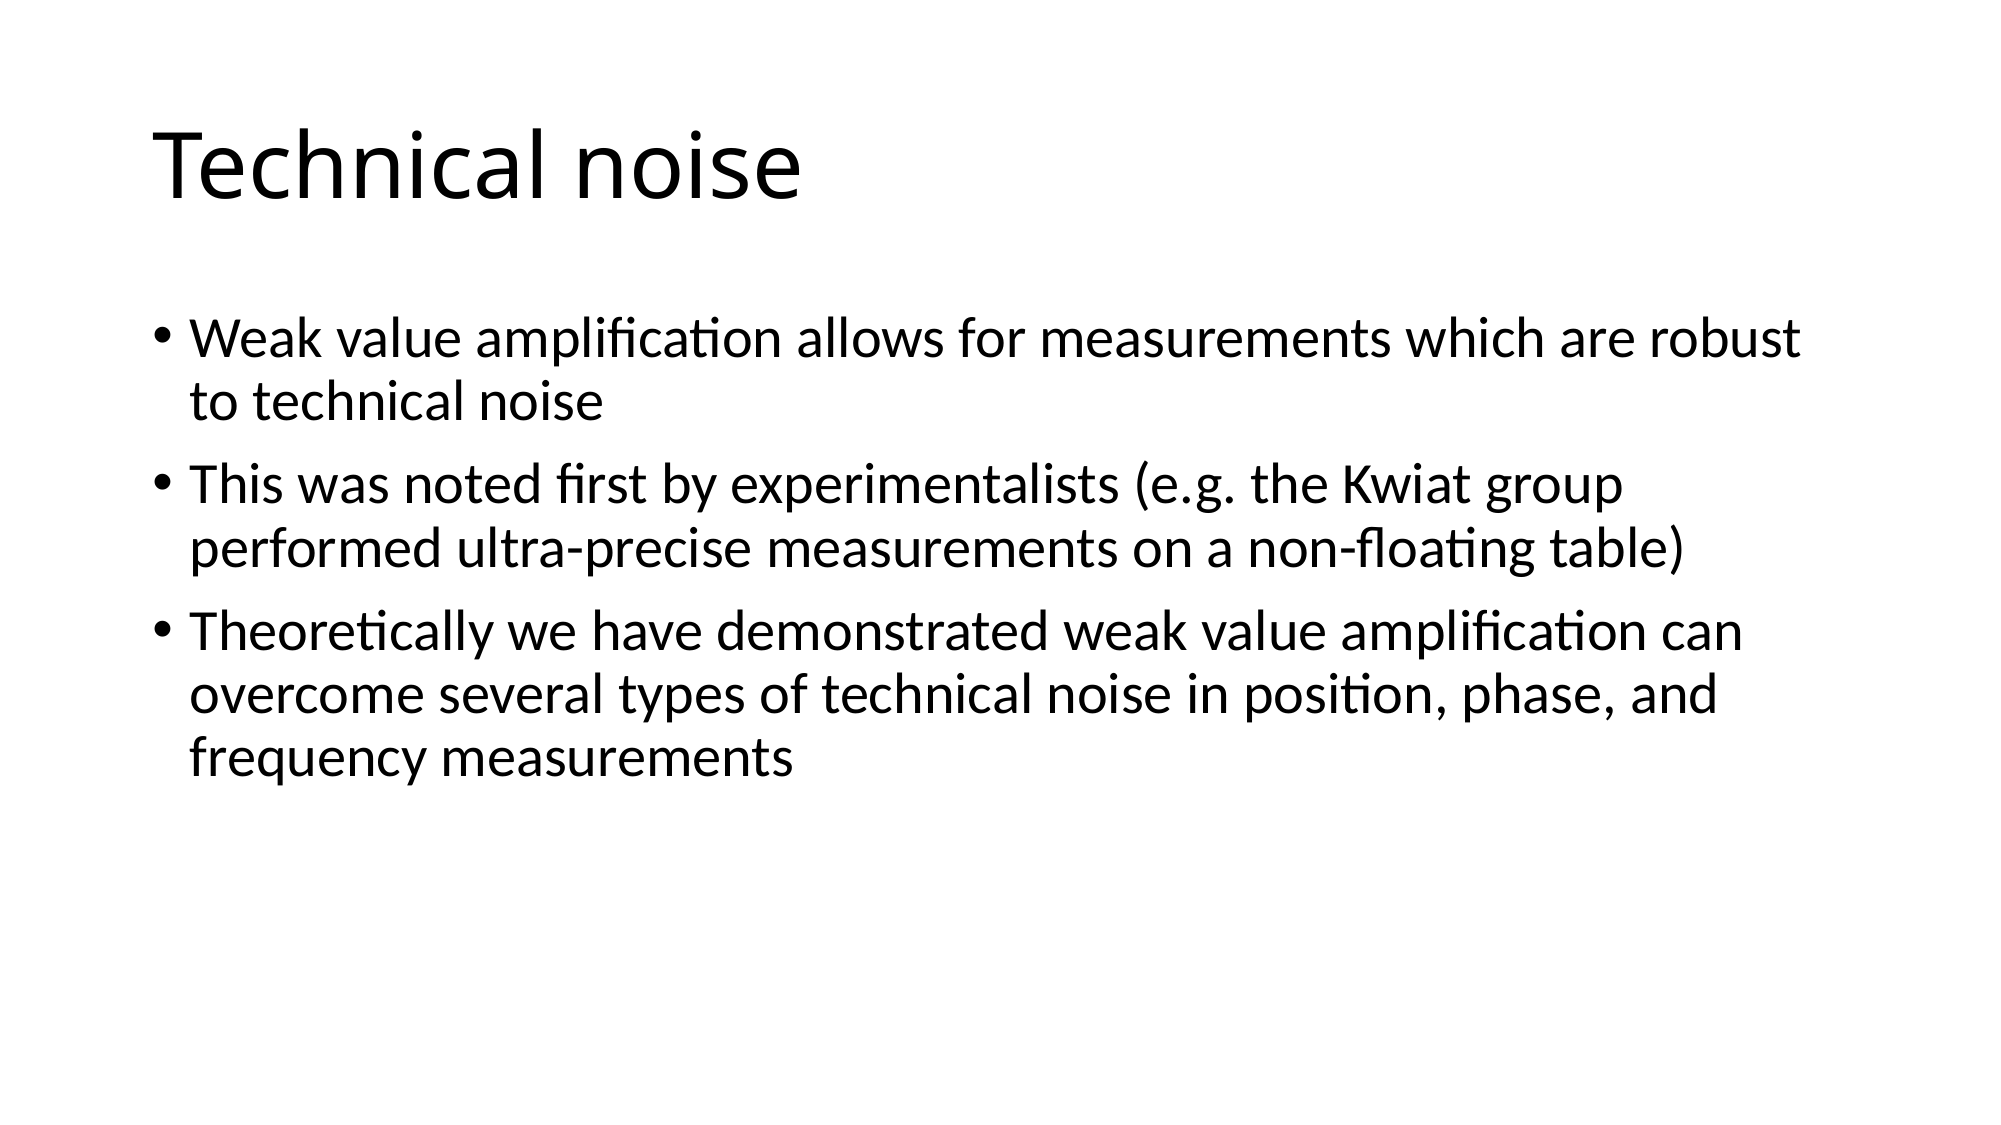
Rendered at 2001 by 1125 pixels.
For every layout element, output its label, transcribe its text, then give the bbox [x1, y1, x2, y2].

title Technical noise [137, 59, 1863, 278]
list Weak value amplification allows for measurements which are robust to technical noise This was noted first by experimentalists (e.g. the Kwiat group performed ultra-precise measurements on a non-floating table) Theoretically we have demonstrated weak value amplification can overcome several types of technical noise in position, phase, and frequency measurements [137, 299, 1863, 1014]
